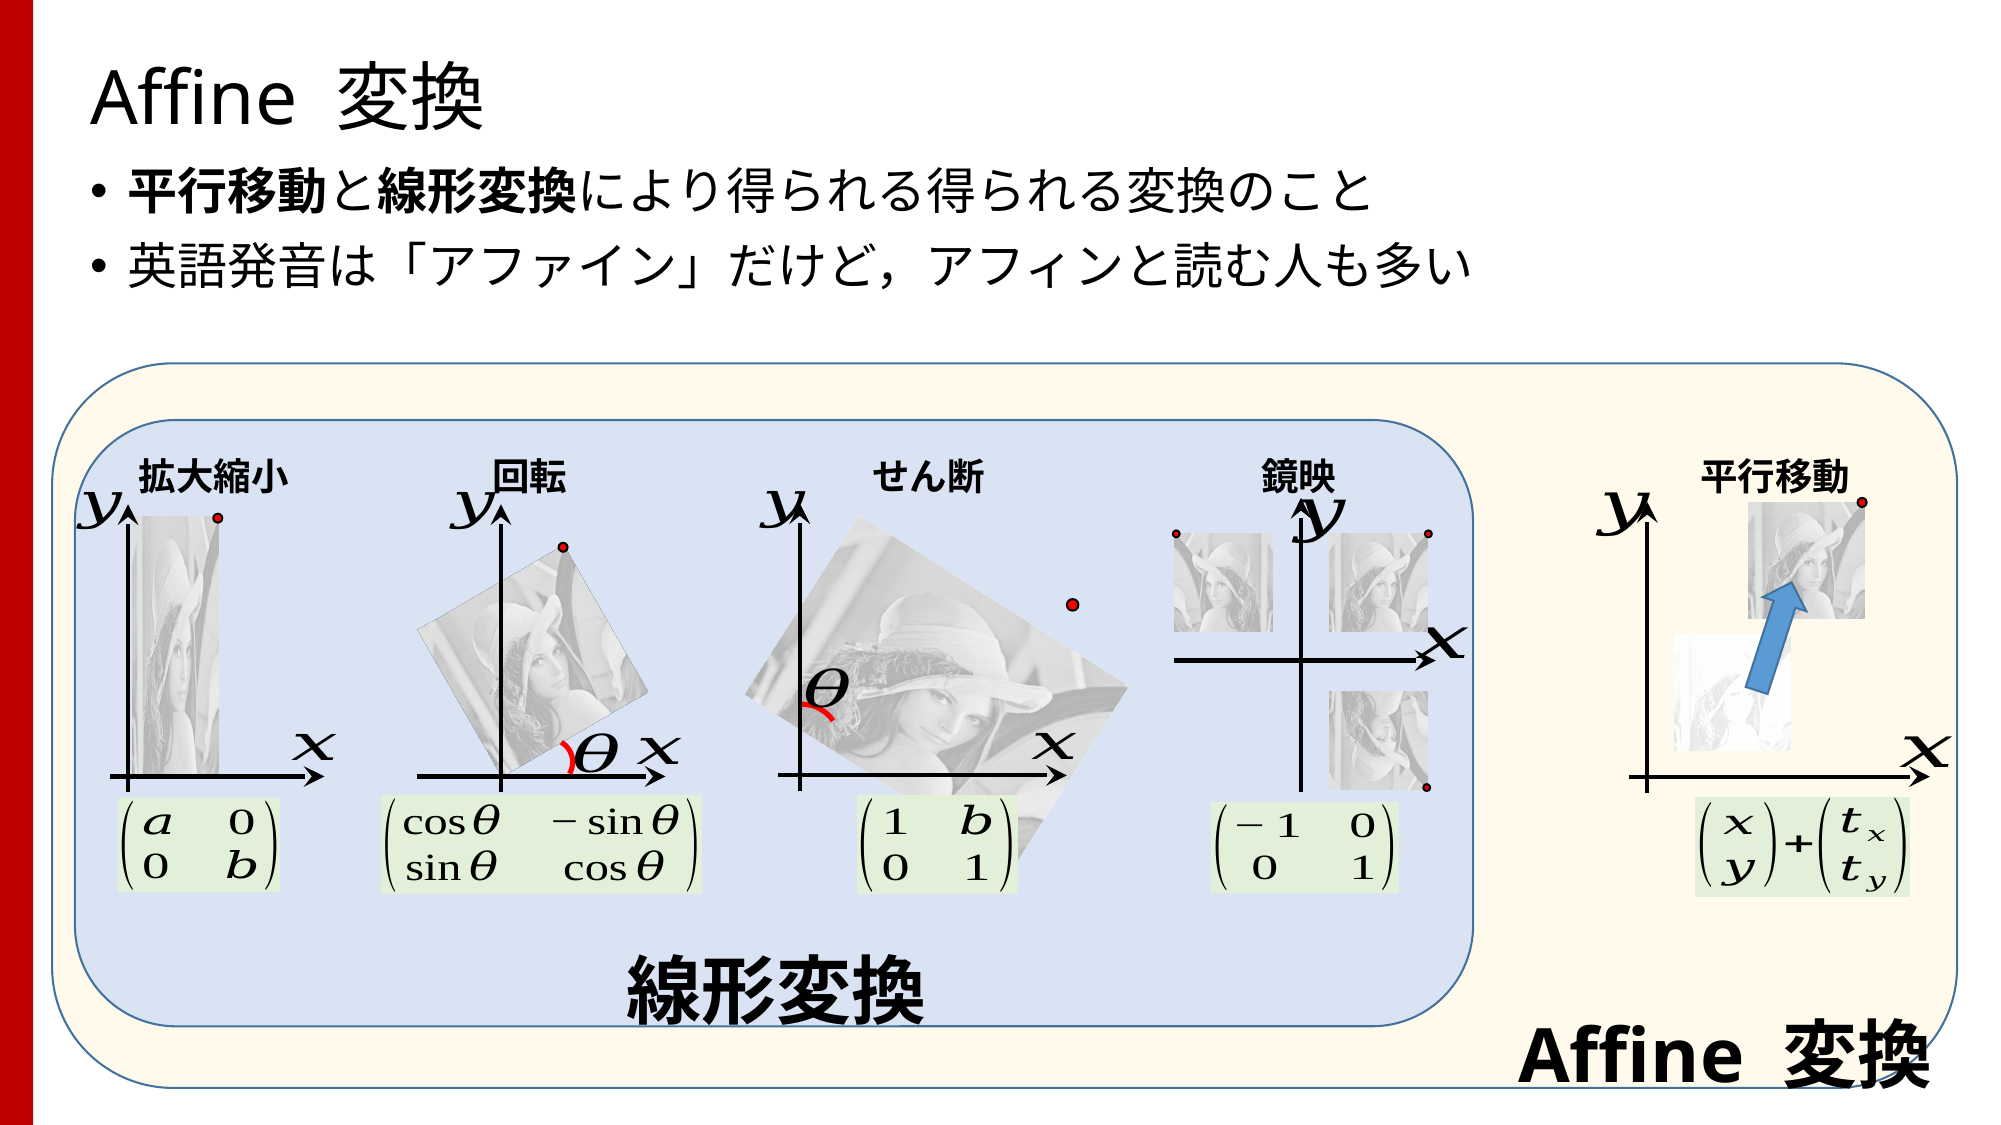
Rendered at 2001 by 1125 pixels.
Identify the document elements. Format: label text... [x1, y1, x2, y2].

text_box 拡大縮小 [124, 445, 304, 474]
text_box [1593, 472, 1958, 793]
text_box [417, 474, 686, 793]
list 平行移動と線形変換により得られる得られる変換のこと 英語発音は「アファイン」だけど，アフィンと読む人も多い [75, 158, 1958, 327]
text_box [758, 473, 1096, 797]
text_box 回転 [477, 445, 583, 474]
text_box [51, 362, 1959, 1089]
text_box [1172, 478, 1474, 793]
title Affine 変換 [75, 34, 1958, 158]
text_box 線形変換 [612, 936, 959, 1041]
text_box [74, 474, 341, 793]
text_box [73, 418, 1475, 1028]
text_box 平行移動 [1685, 445, 1866, 472]
text_box Affine 変換 [1503, 999, 1964, 1105]
text_box 鏡映 [1246, 445, 1352, 478]
text_box せん断 [857, 445, 1000, 473]
